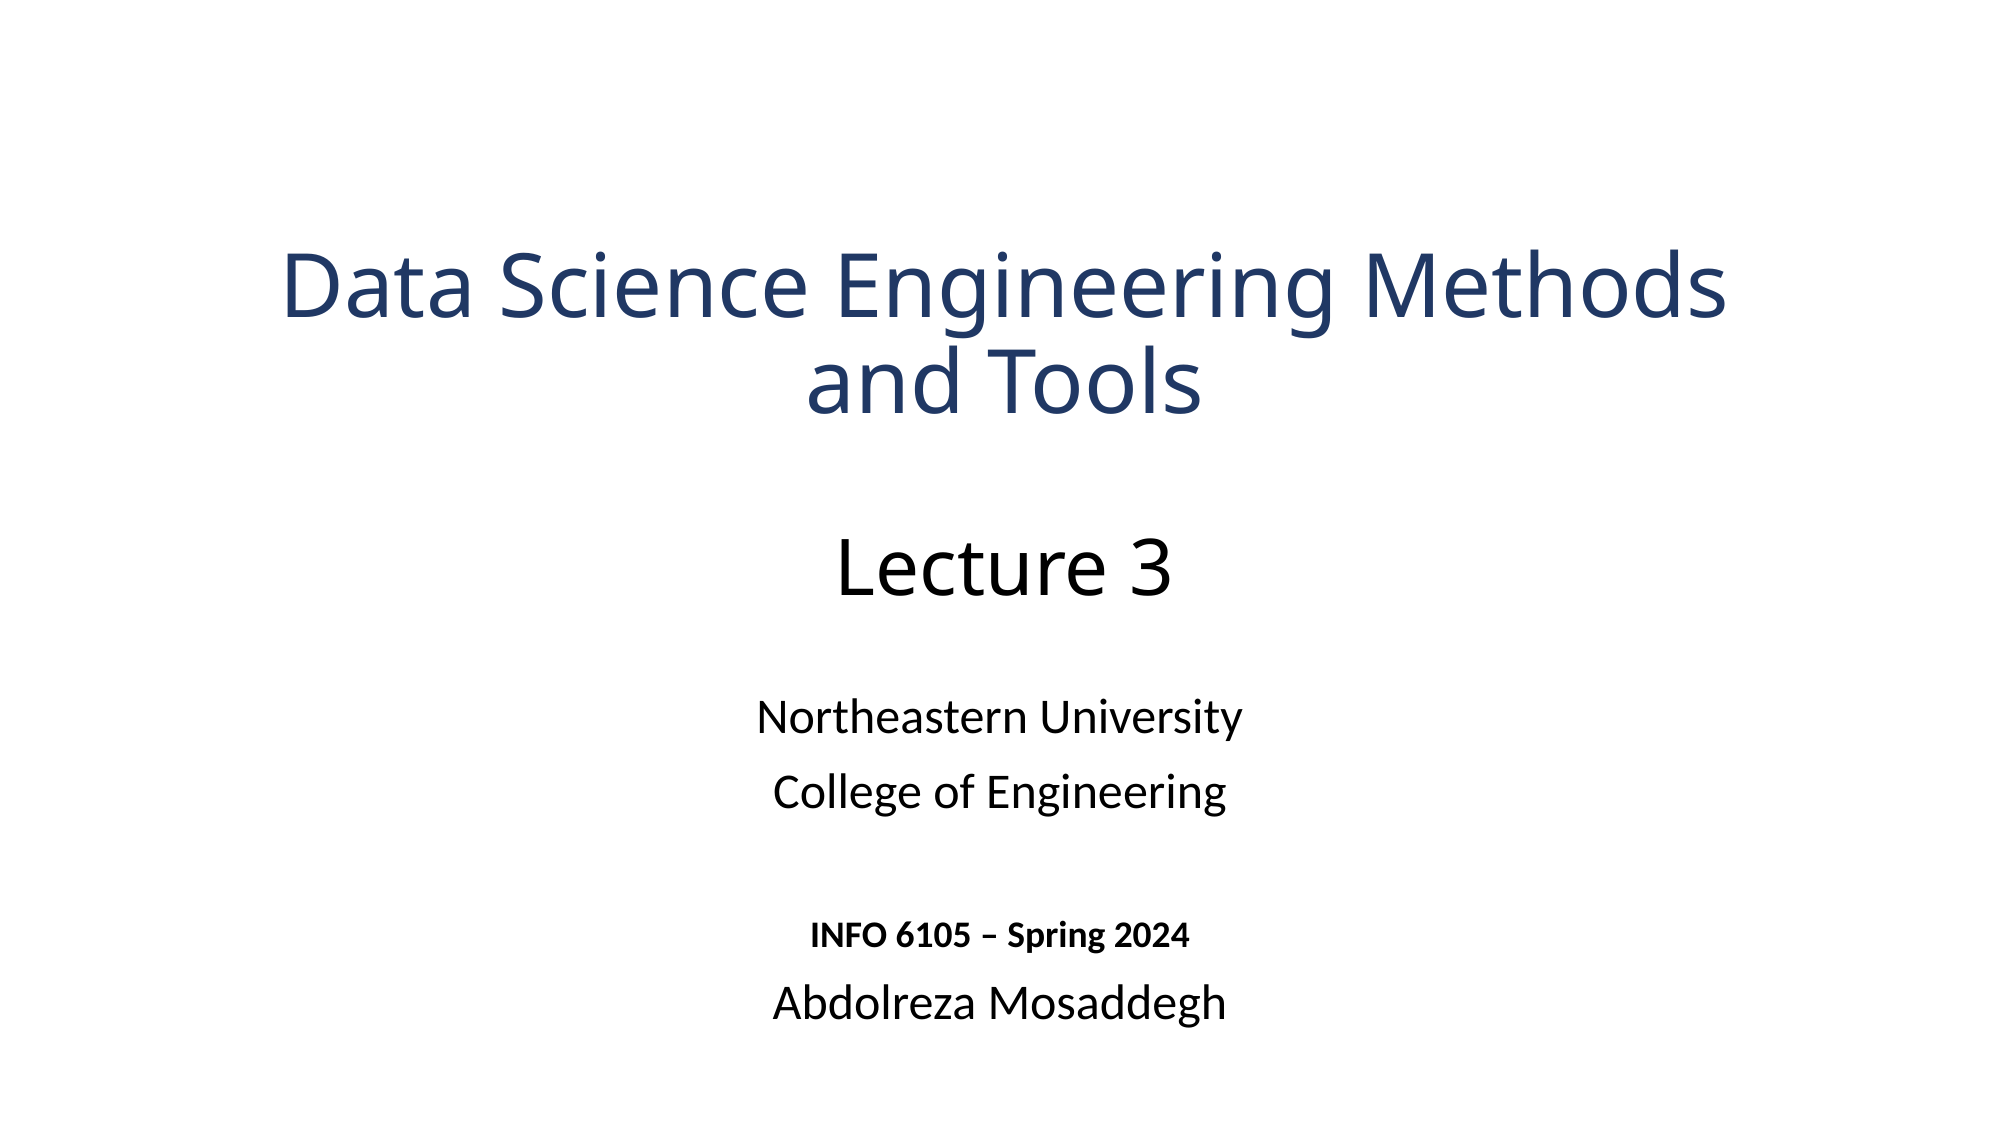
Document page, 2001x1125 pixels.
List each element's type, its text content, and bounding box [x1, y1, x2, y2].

subtitle Northeastern University College of Engineering INFO 6105 – Spring 2024 Abdolreza Mosaddegh [249, 683, 1750, 1102]
title Data Science Engineering Methods and Tools Lecture 3 [254, 228, 1755, 621]
